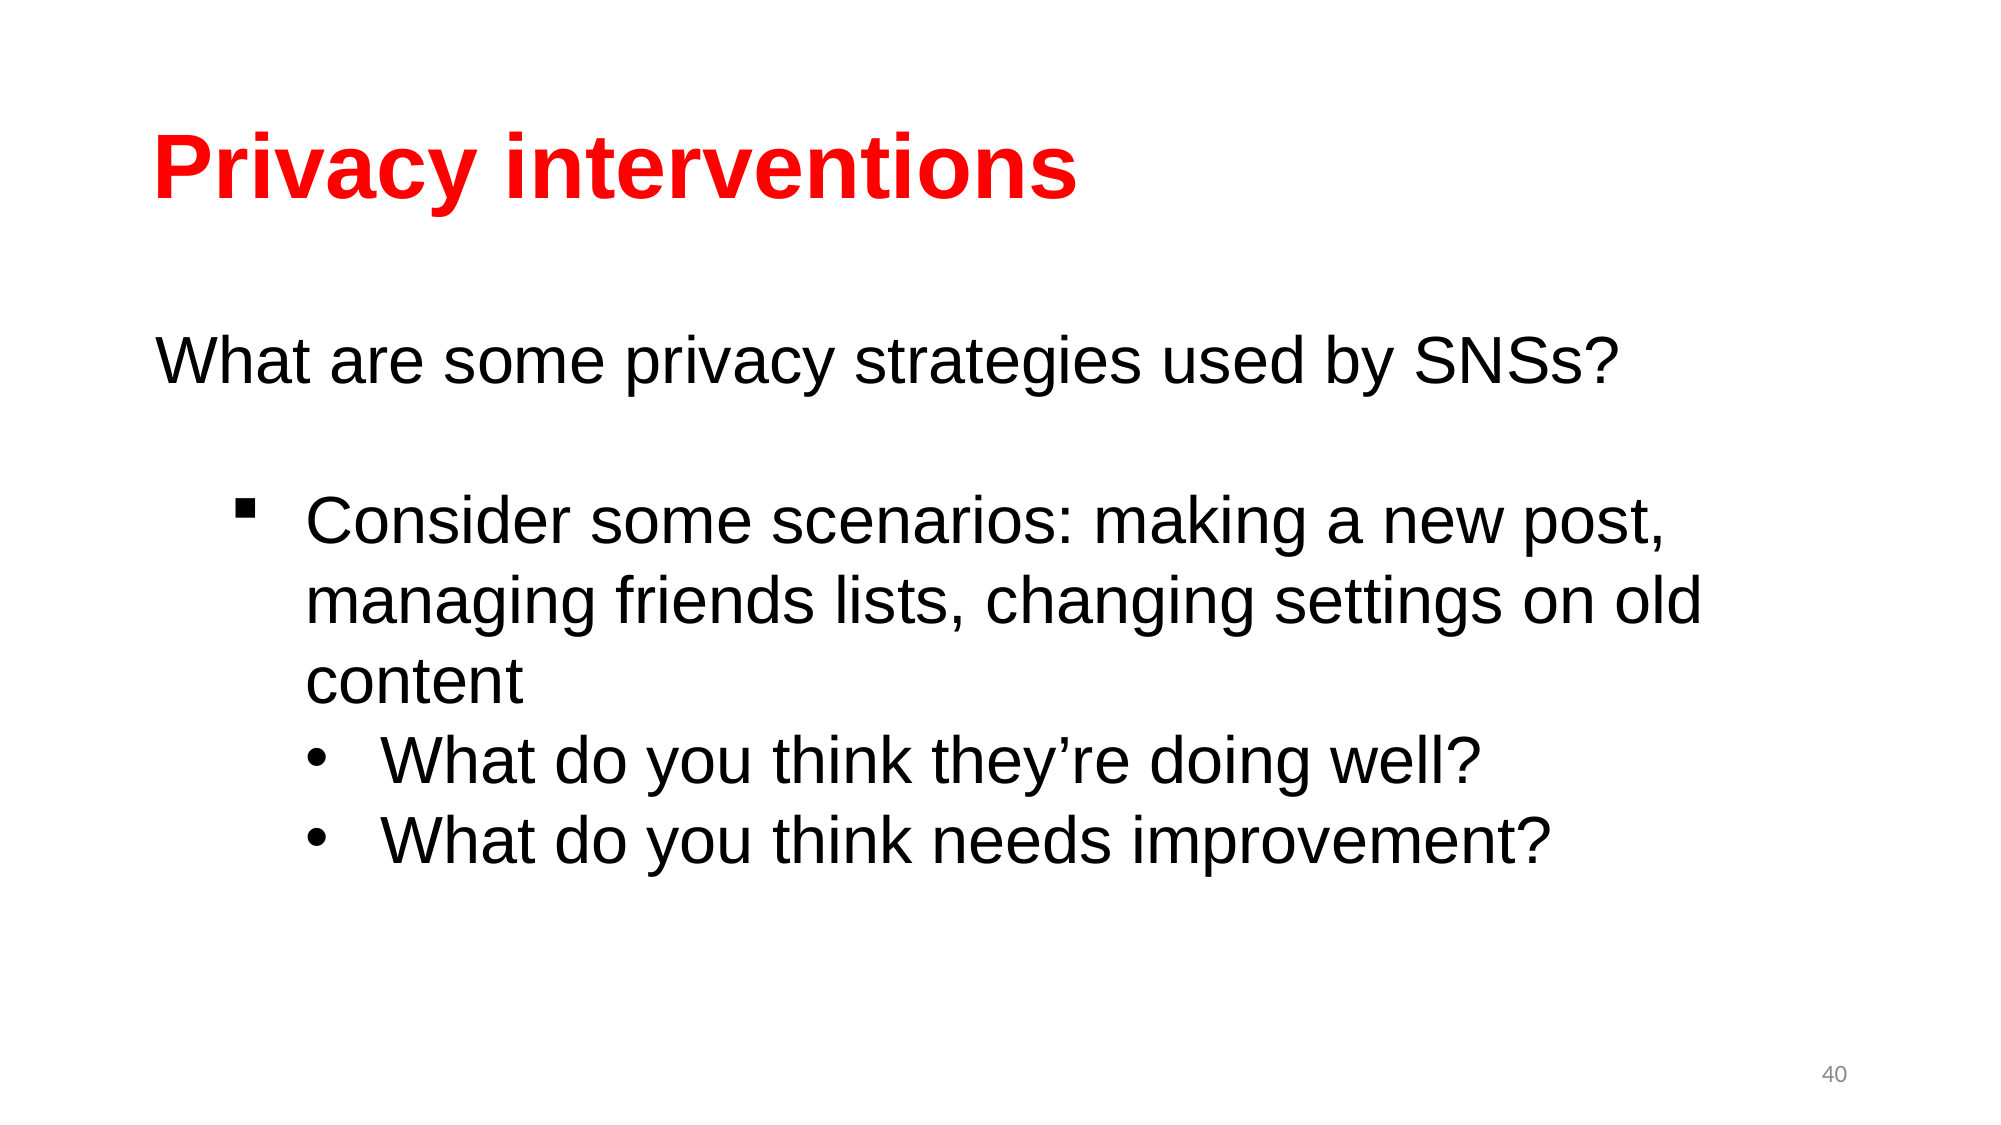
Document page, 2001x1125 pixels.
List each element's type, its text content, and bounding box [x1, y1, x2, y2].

slide_number 40 [1412, 1042, 1863, 1103]
text_box What are some privacy strategies used by SNSs? Consider some scenarios: making a new post, managing friends lists, changing settings on old content What do you think they’re doing well? What do you think needs improvement? [140, 309, 1800, 884]
title Privacy interventions [137, 59, 1863, 278]
